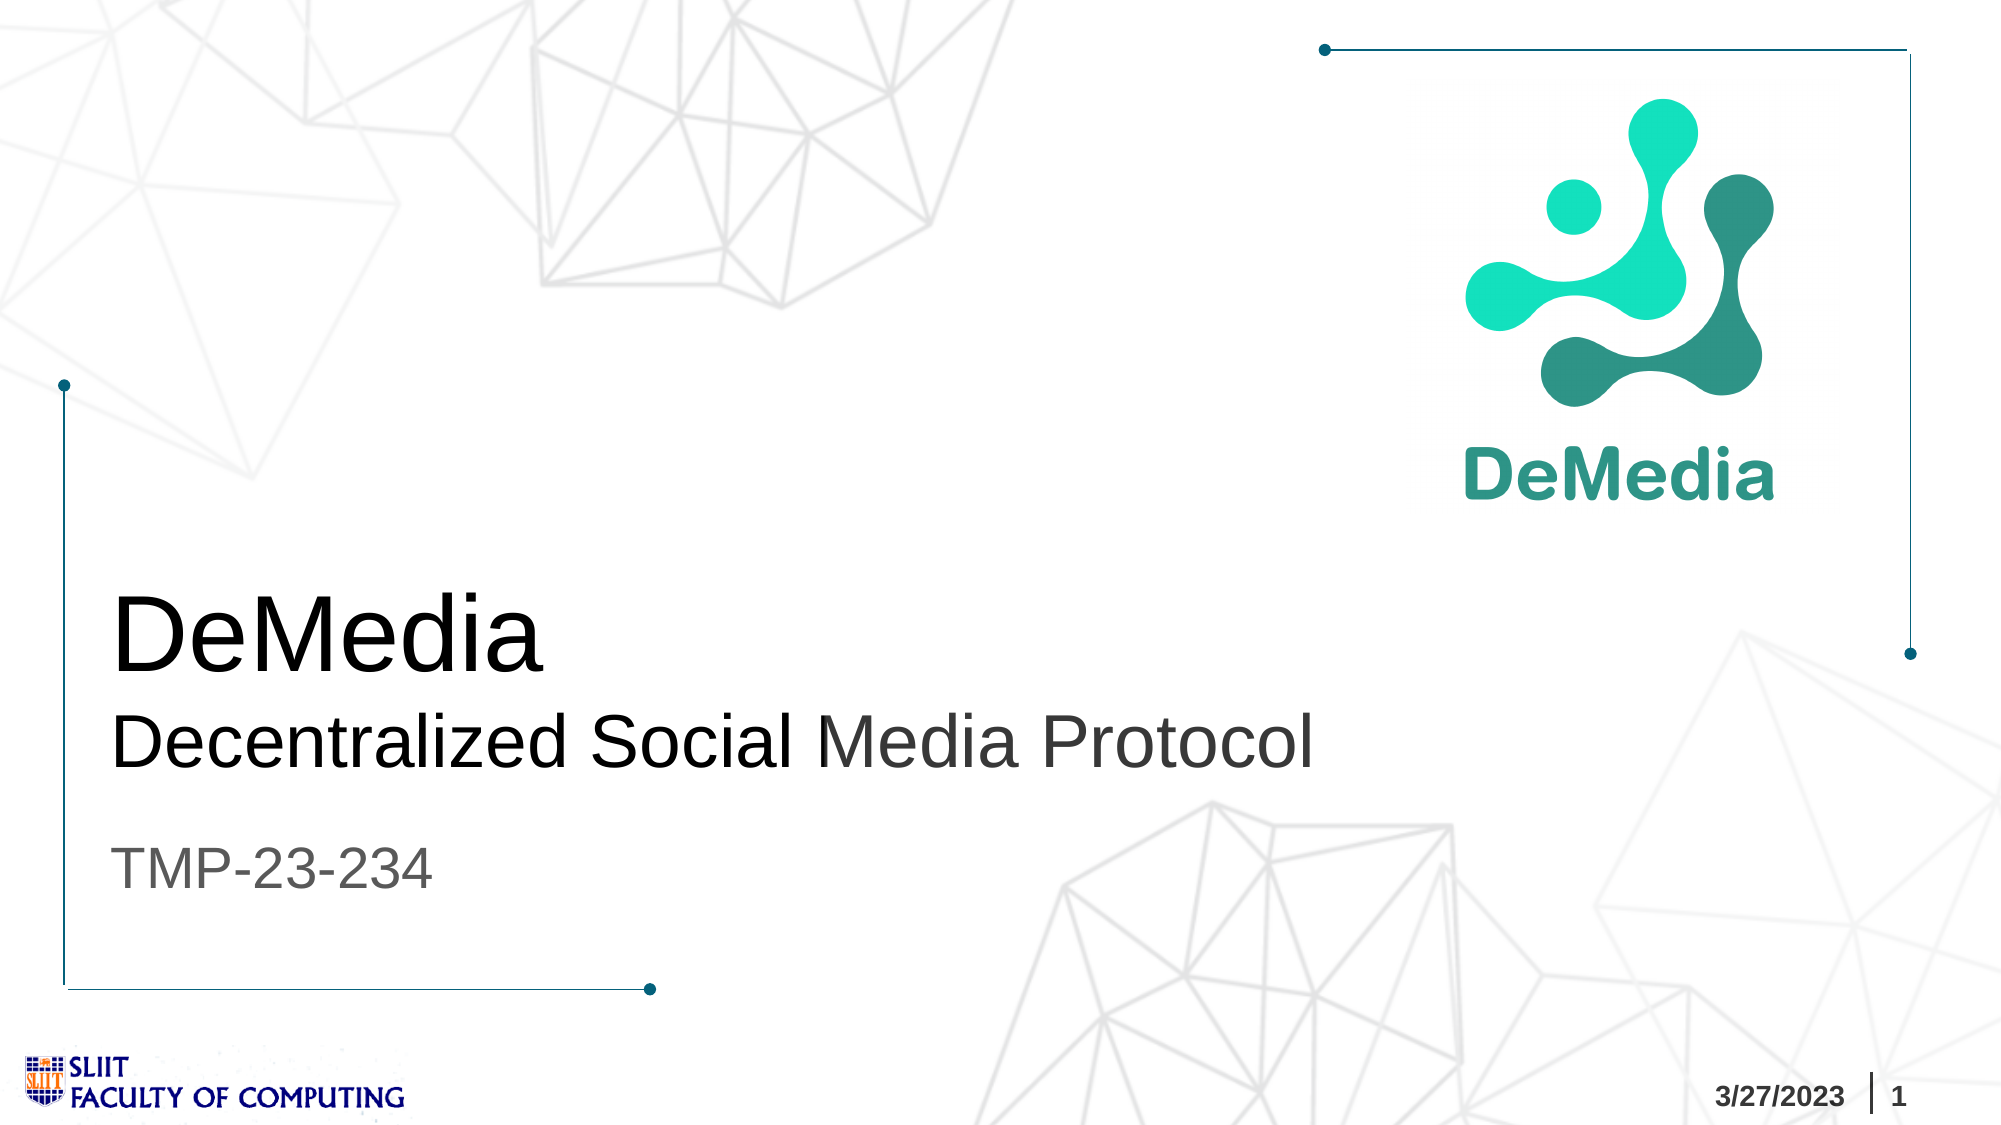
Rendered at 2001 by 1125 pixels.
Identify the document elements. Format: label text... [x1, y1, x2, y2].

picture [0, 0, 2000, 1125]
picture [0, 1045, 413, 1125]
title DeMedia Decentralized Social Media Protocol [95, 647, 824, 794]
subtitle TMP-23-234 [95, 823, 474, 915]
